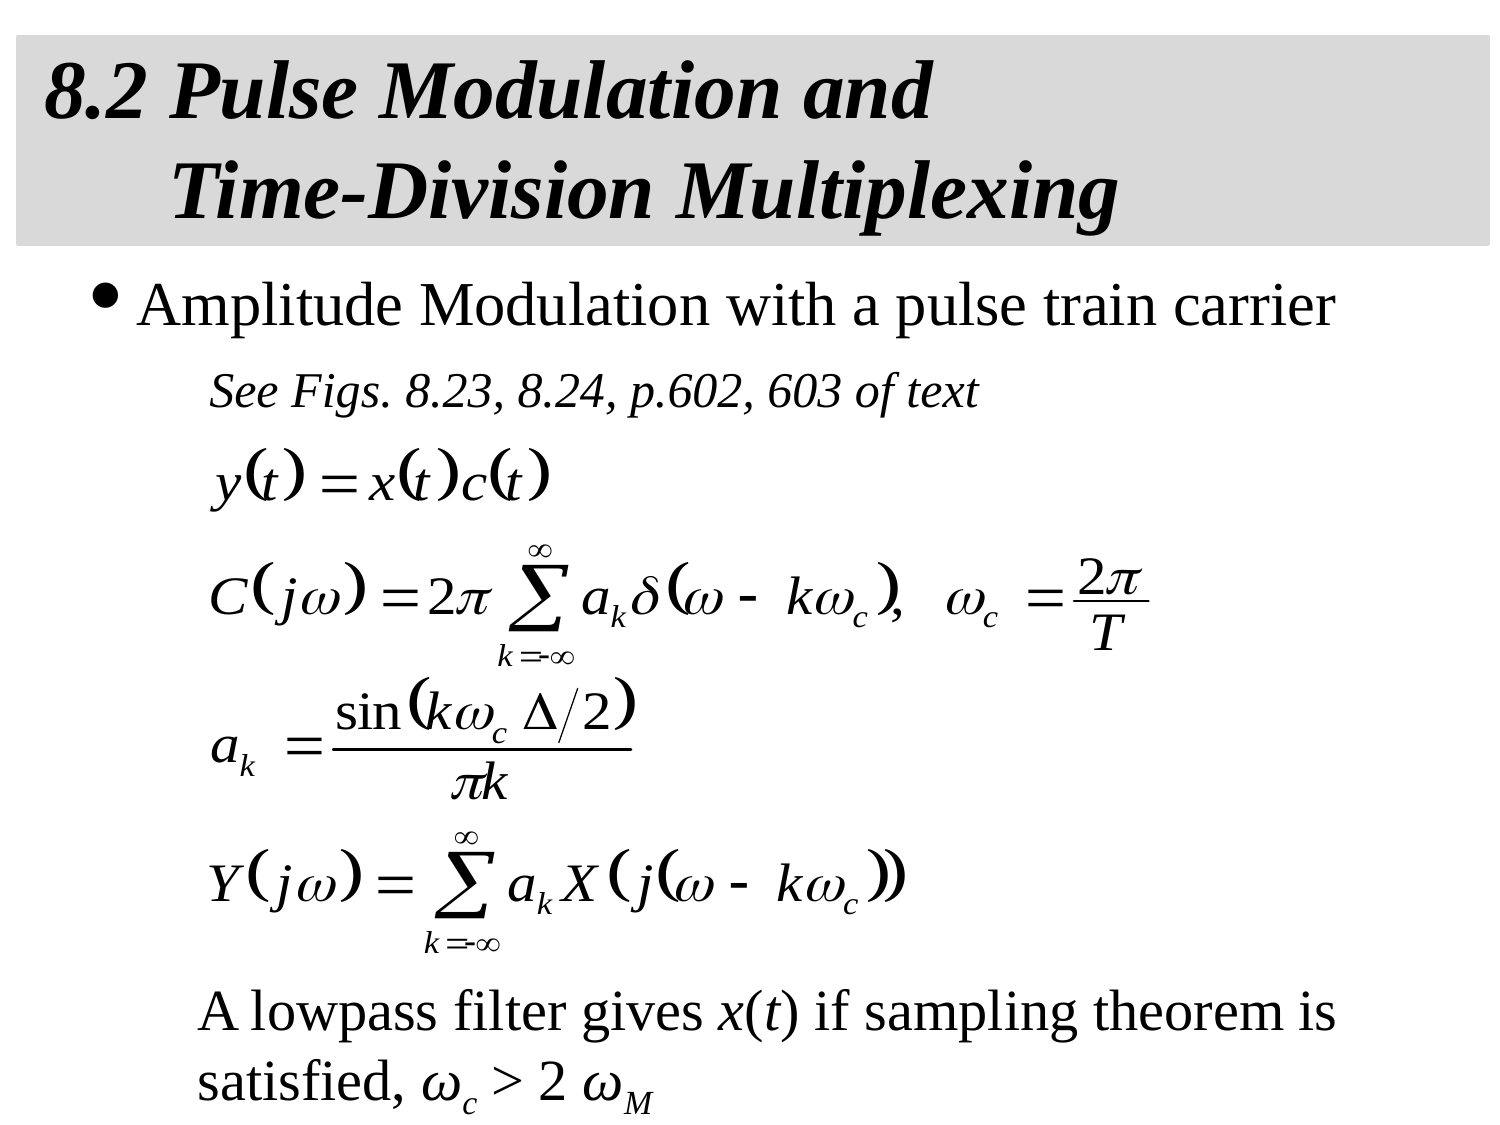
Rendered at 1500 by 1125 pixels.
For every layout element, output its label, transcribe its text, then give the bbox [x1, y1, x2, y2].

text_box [201, 448, 1163, 965]
text_box A lowpass filter gives x(t) if sampling theorem is satisfied, ωc > 2 ωM [0, 972, 1500, 1122]
text_box 8.2 Pulse Modulation and Time-Division Multiplexing [0, 27, 1500, 243]
text_box See Figs. 8.23, 8.24, p.602, 603 of text [0, 350, 1500, 426]
text_box Amplitude Modulation with a pulse train carrier [0, 256, 1500, 346]
